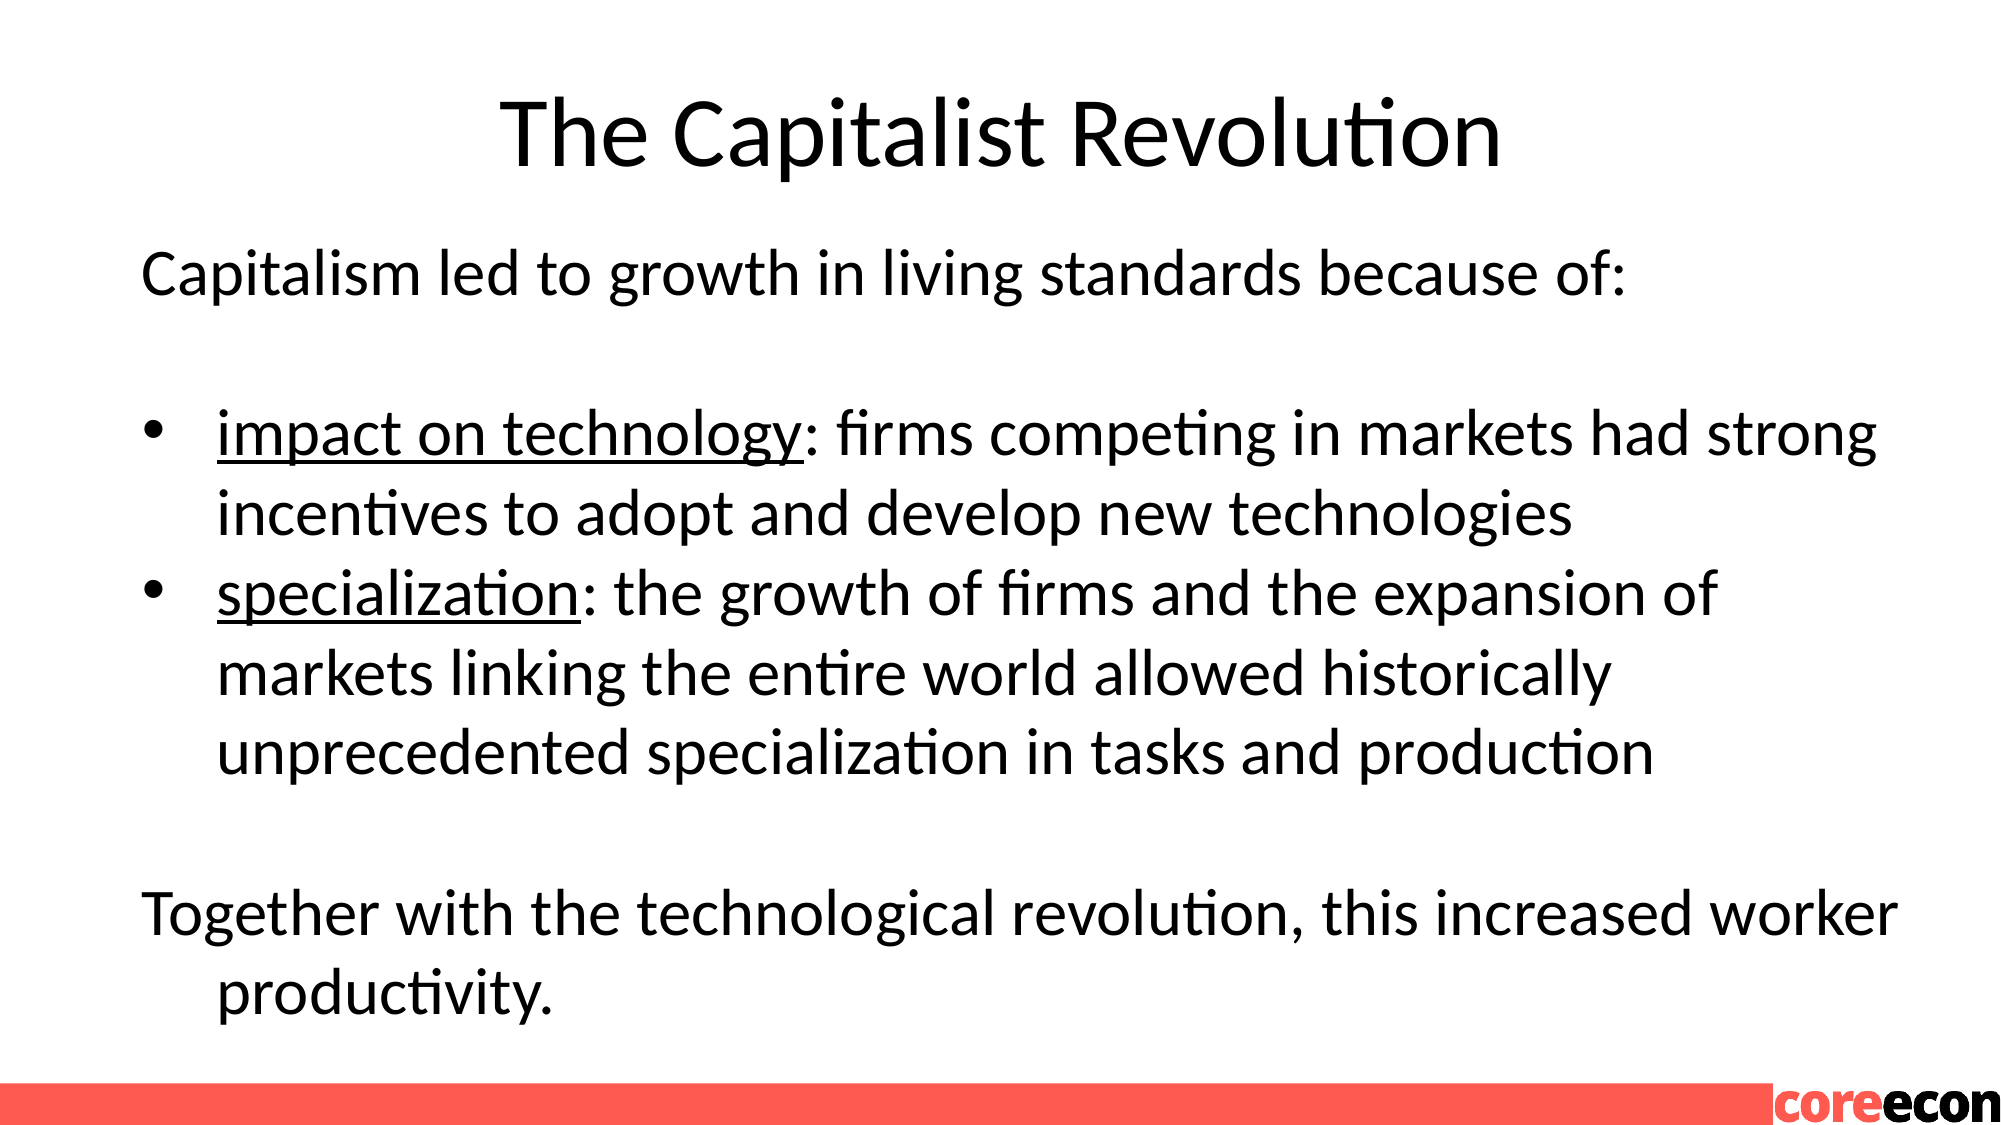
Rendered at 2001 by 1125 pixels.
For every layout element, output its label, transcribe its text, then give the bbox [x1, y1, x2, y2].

picture [1773, 1080, 2001, 1125]
text_box Capitalism led to growth in living standards because of: impact on technology: firms competing in markets had strong incentives to adopt and develop new technologies specialization: the growth of firms and the expansion of markets linking the entire world allowed historically unprecedented specialization in tasks and production Together with the technological revolution, this increased worker productivity. [127, 221, 1920, 1036]
title The Capitalist Revolution [139, 57, 1865, 212]
